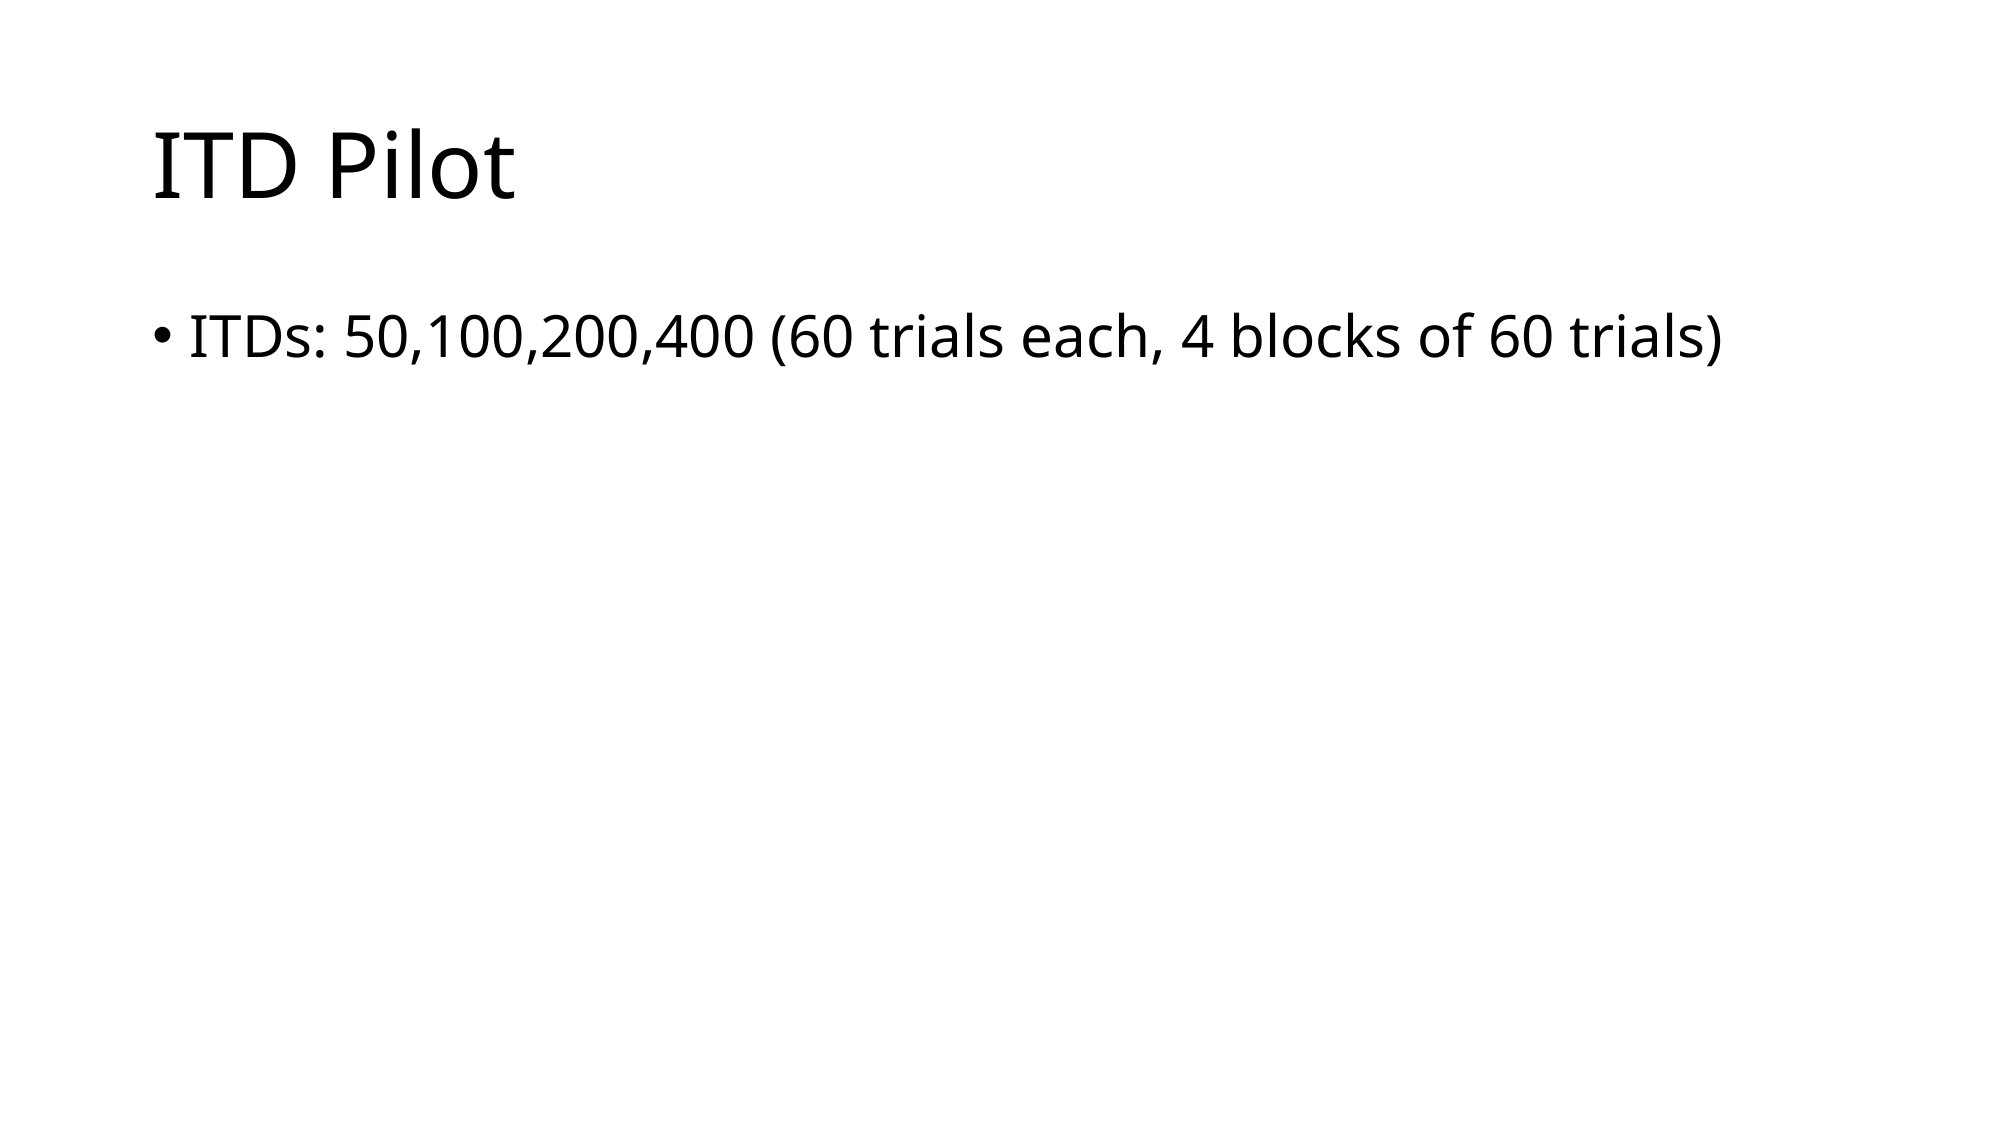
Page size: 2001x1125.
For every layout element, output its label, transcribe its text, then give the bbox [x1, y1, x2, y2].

title ITD Pilot [137, 59, 1863, 278]
list ITDs: 50,100,200,400 (60 trials each, 4 blocks of 60 trials) [137, 299, 1863, 1014]
